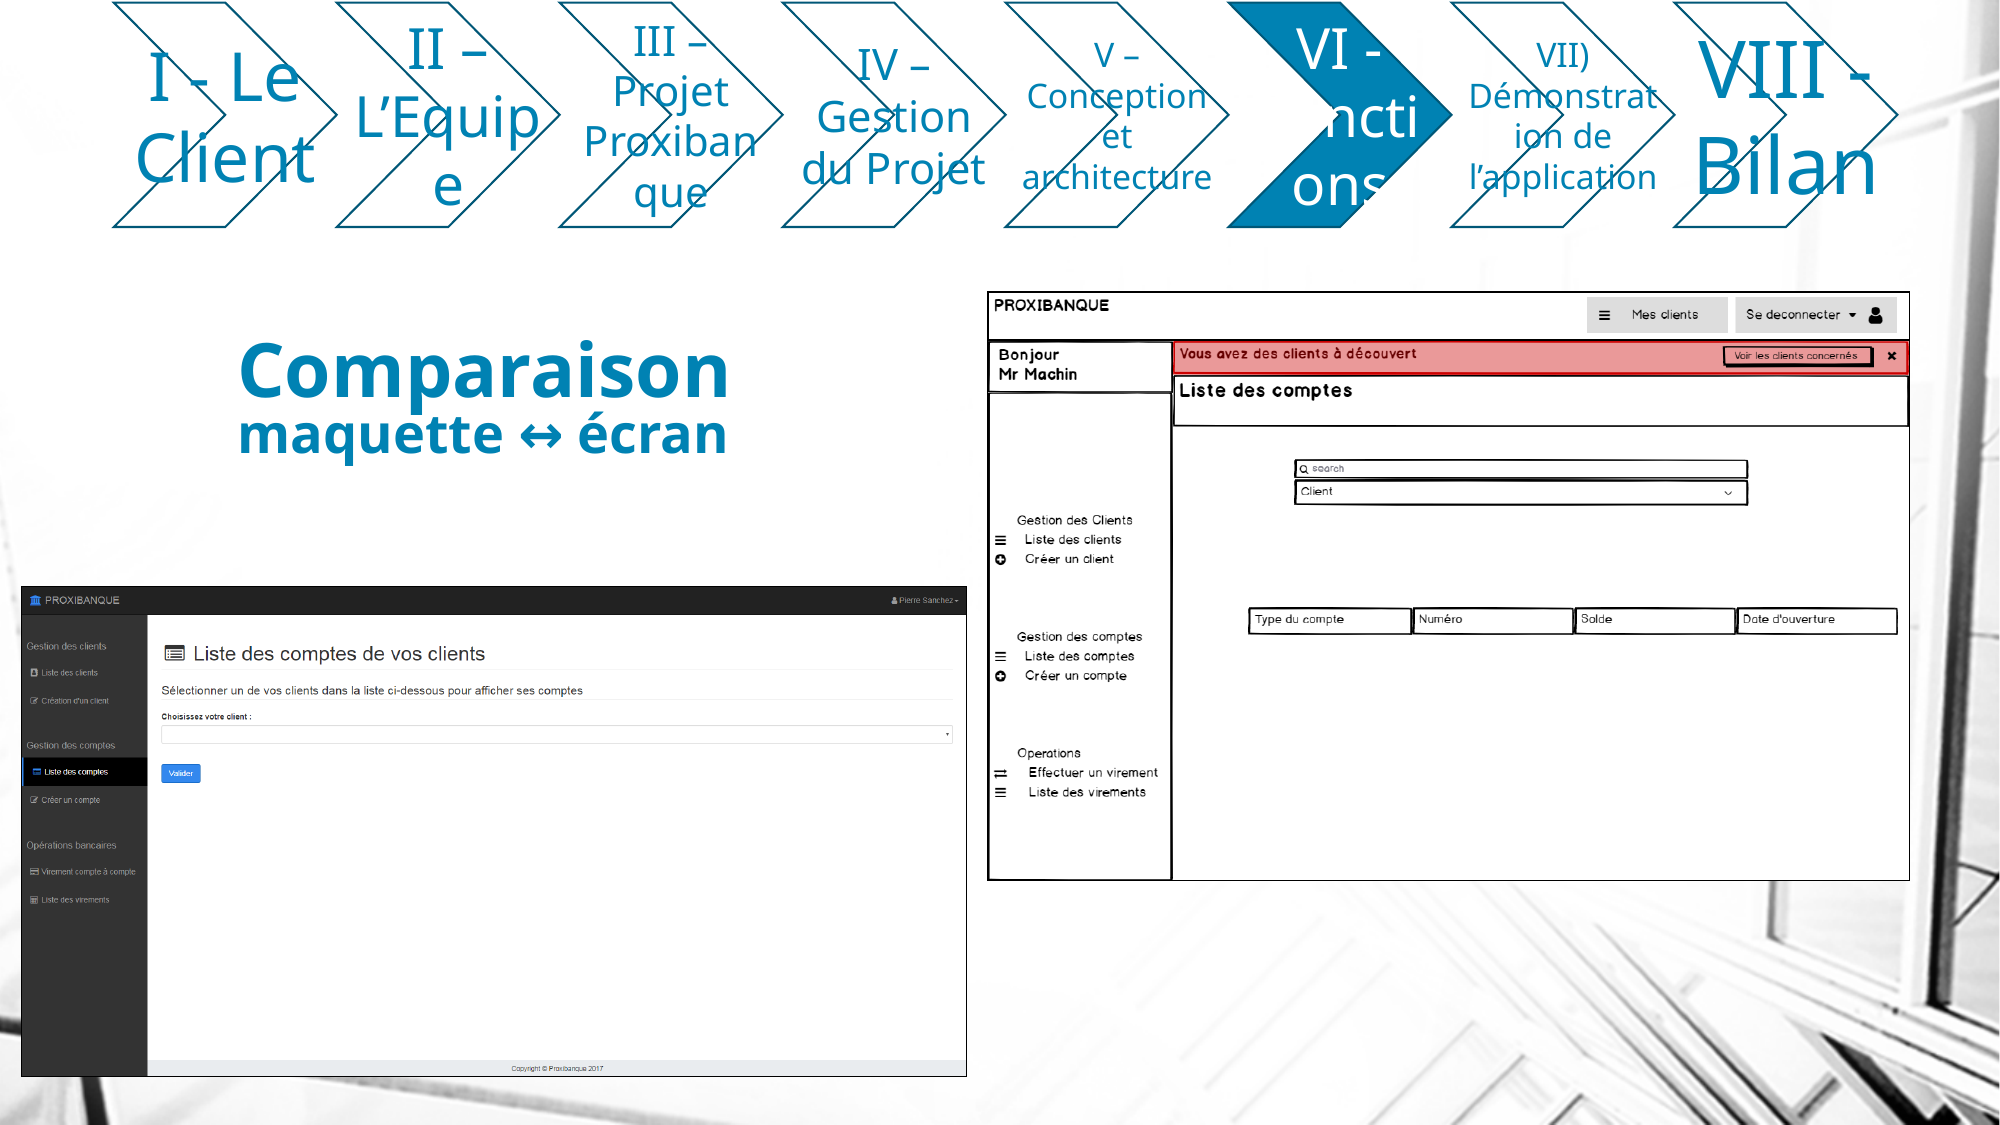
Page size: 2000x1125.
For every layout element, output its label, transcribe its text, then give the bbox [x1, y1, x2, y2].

title Comparaison maquette ↔ écran [222, 291, 766, 472]
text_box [113, 2, 1898, 227]
picture [0, 0, 2000, 1125]
